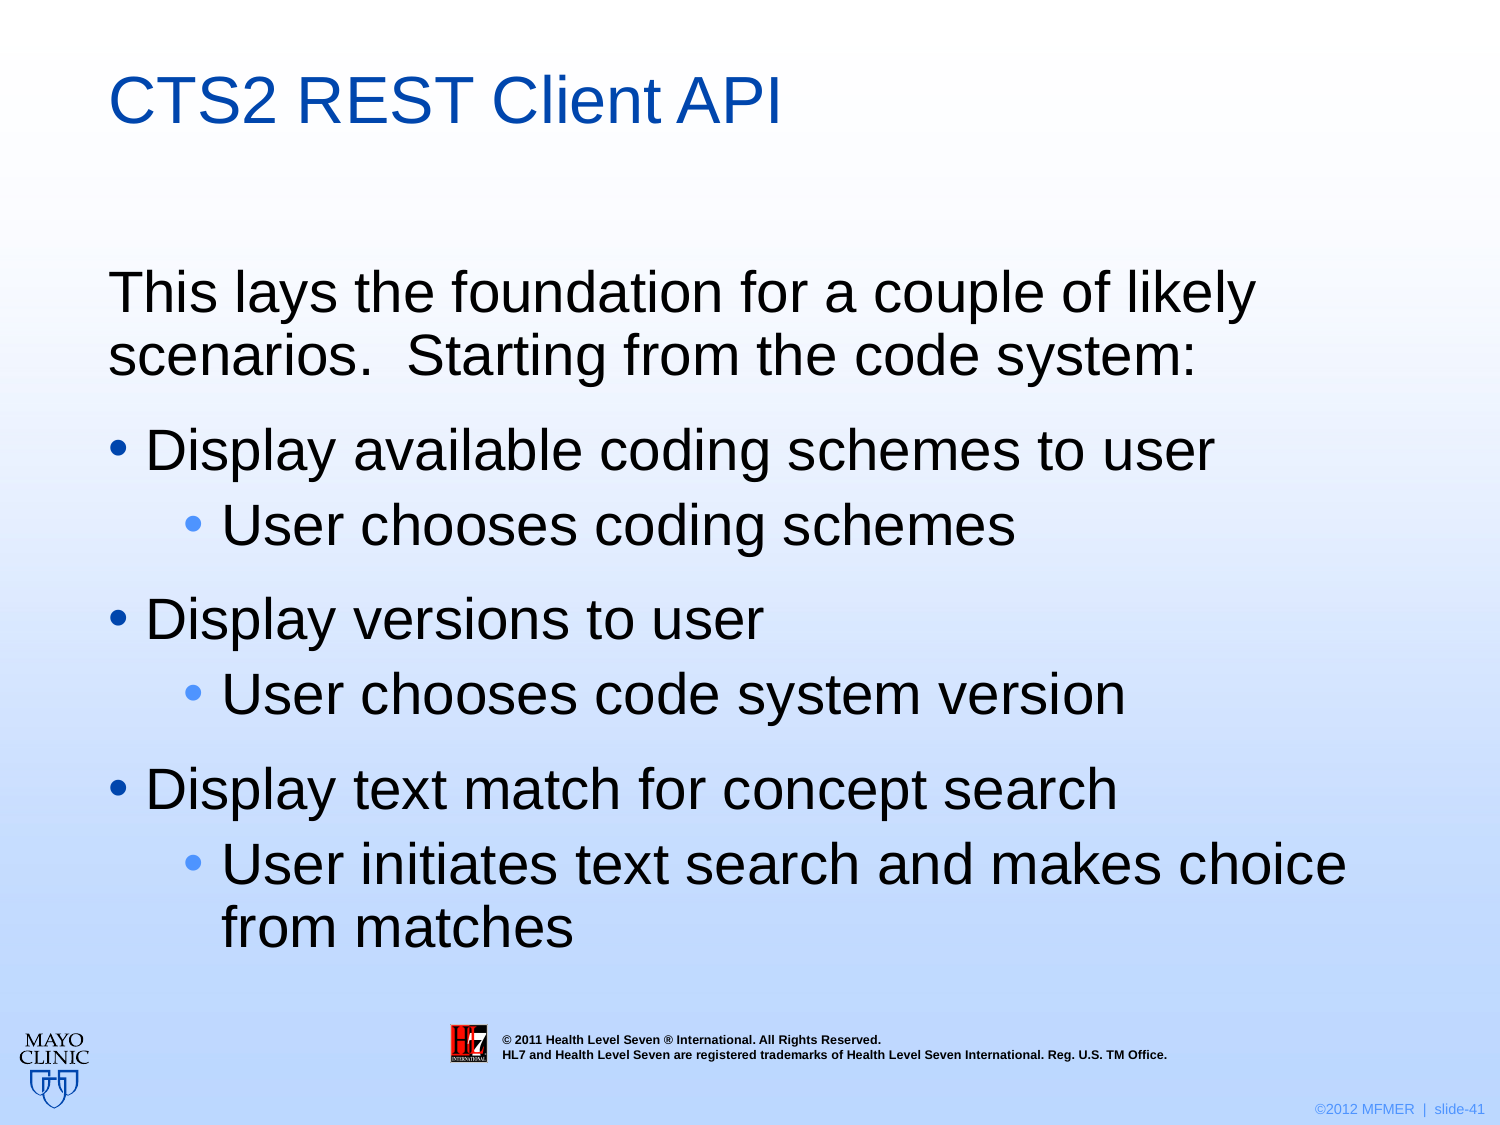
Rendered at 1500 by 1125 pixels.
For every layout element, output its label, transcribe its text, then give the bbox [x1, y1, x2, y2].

title CTS2 REST Client API [108, 0, 1392, 224]
picture [0, 0, 1500, 1125]
list This lays the foundation for a couple of likely scenarios. Starting from the code system: Display available coding schemes to user User chooses coding schemes Display versions to user User chooses code system version Display text match for concept search User initiates text search and makes choice from matches [108, 224, 1392, 1013]
